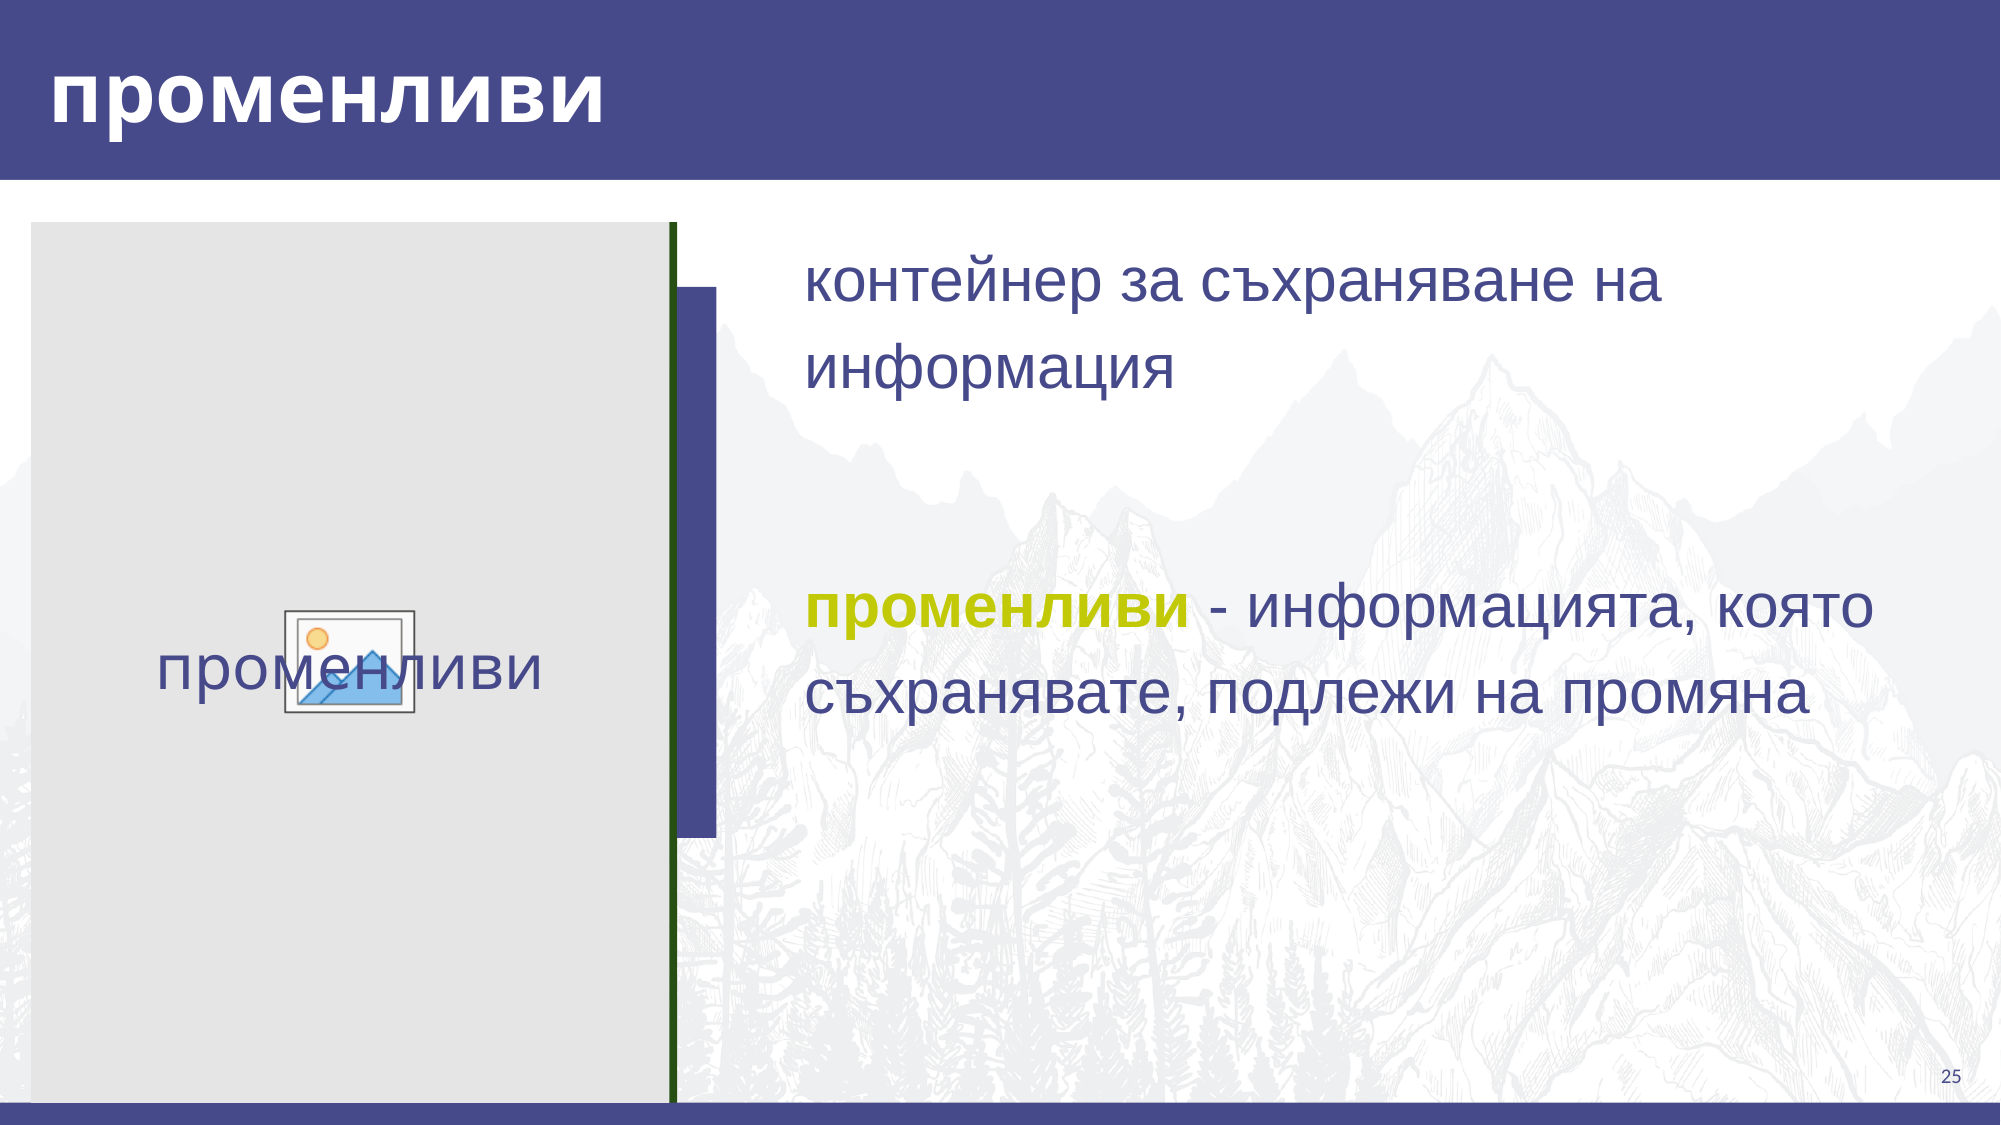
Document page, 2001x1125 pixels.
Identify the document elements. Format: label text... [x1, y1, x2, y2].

slide_number 25 [1897, 1049, 1968, 1101]
title променливи [31, 16, 1591, 162]
picture [30, 222, 670, 1103]
list контейнер за съхраняване на информация променливи - информацията, която съхранявате, подлежи на промяна [786, 222, 1968, 1048]
